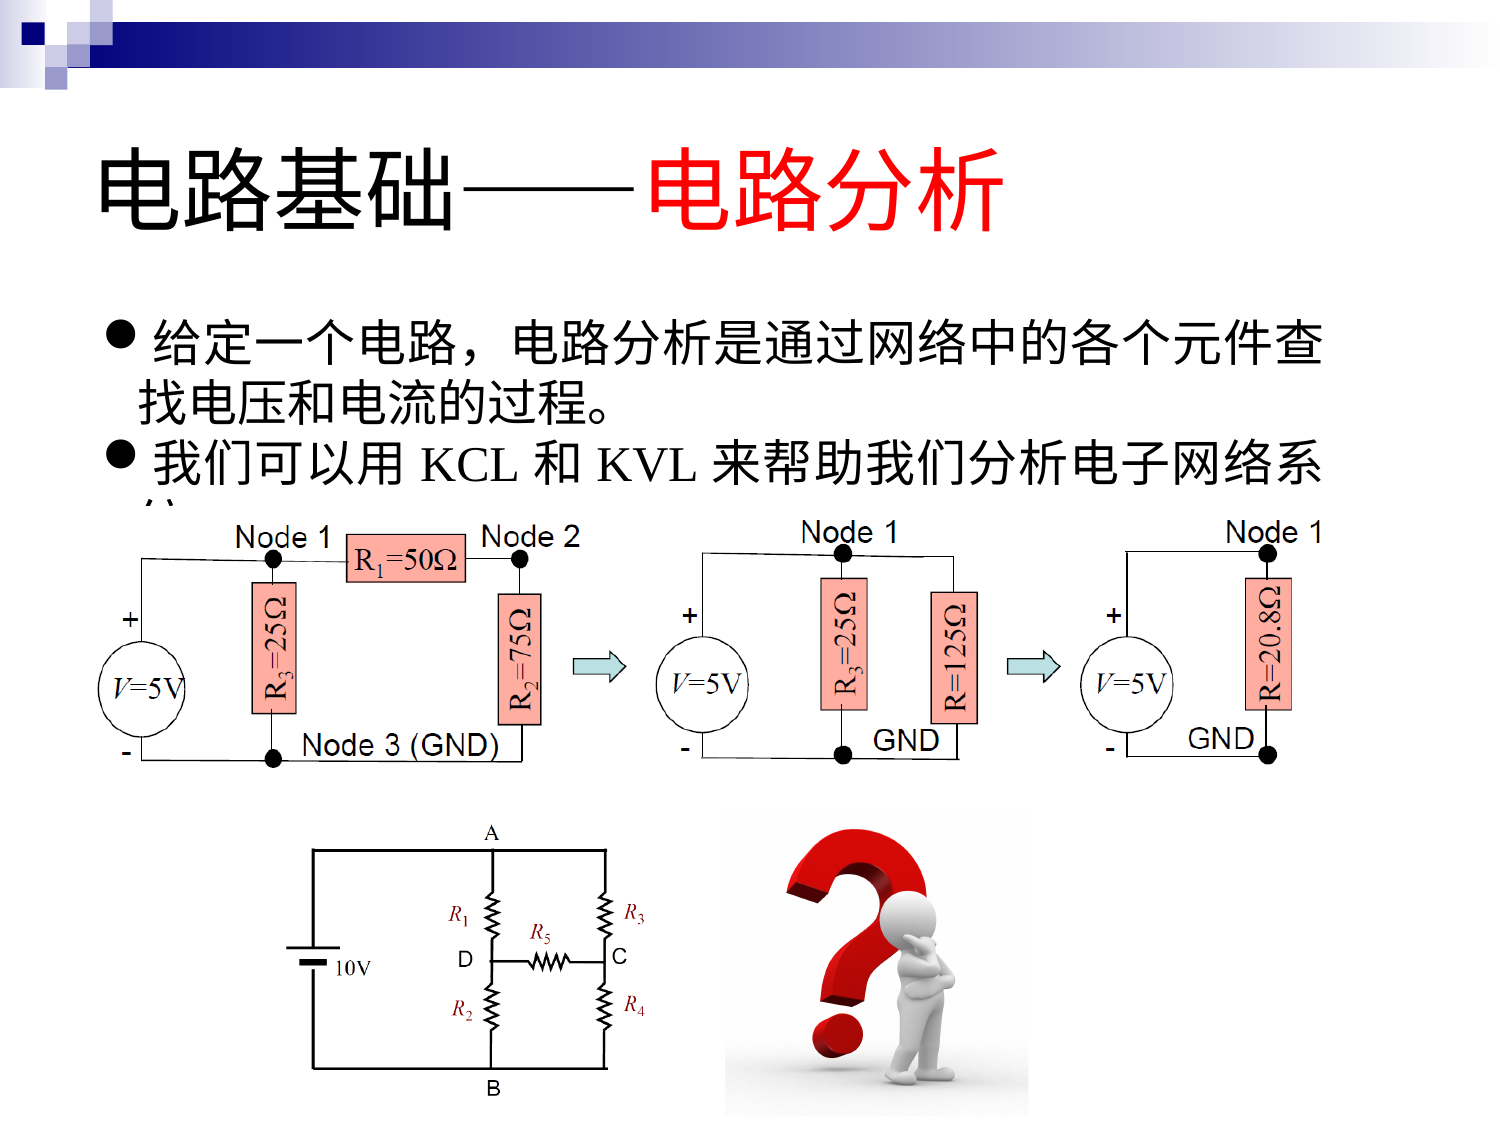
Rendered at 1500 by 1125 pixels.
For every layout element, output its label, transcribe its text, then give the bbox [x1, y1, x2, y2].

title 电路基础——电路分析 [75, 75, 1425, 300]
picture [274, 812, 653, 1102]
picture [724, 812, 1029, 1116]
picture [74, 505, 1338, 786]
text_box 给定一个电路，电路分析是通过网络中的各个元件查找电压和电流的过程。 我们可以用KCL和KVL来帮助我们分析电子网络系统 [87, 303, 1339, 507]
